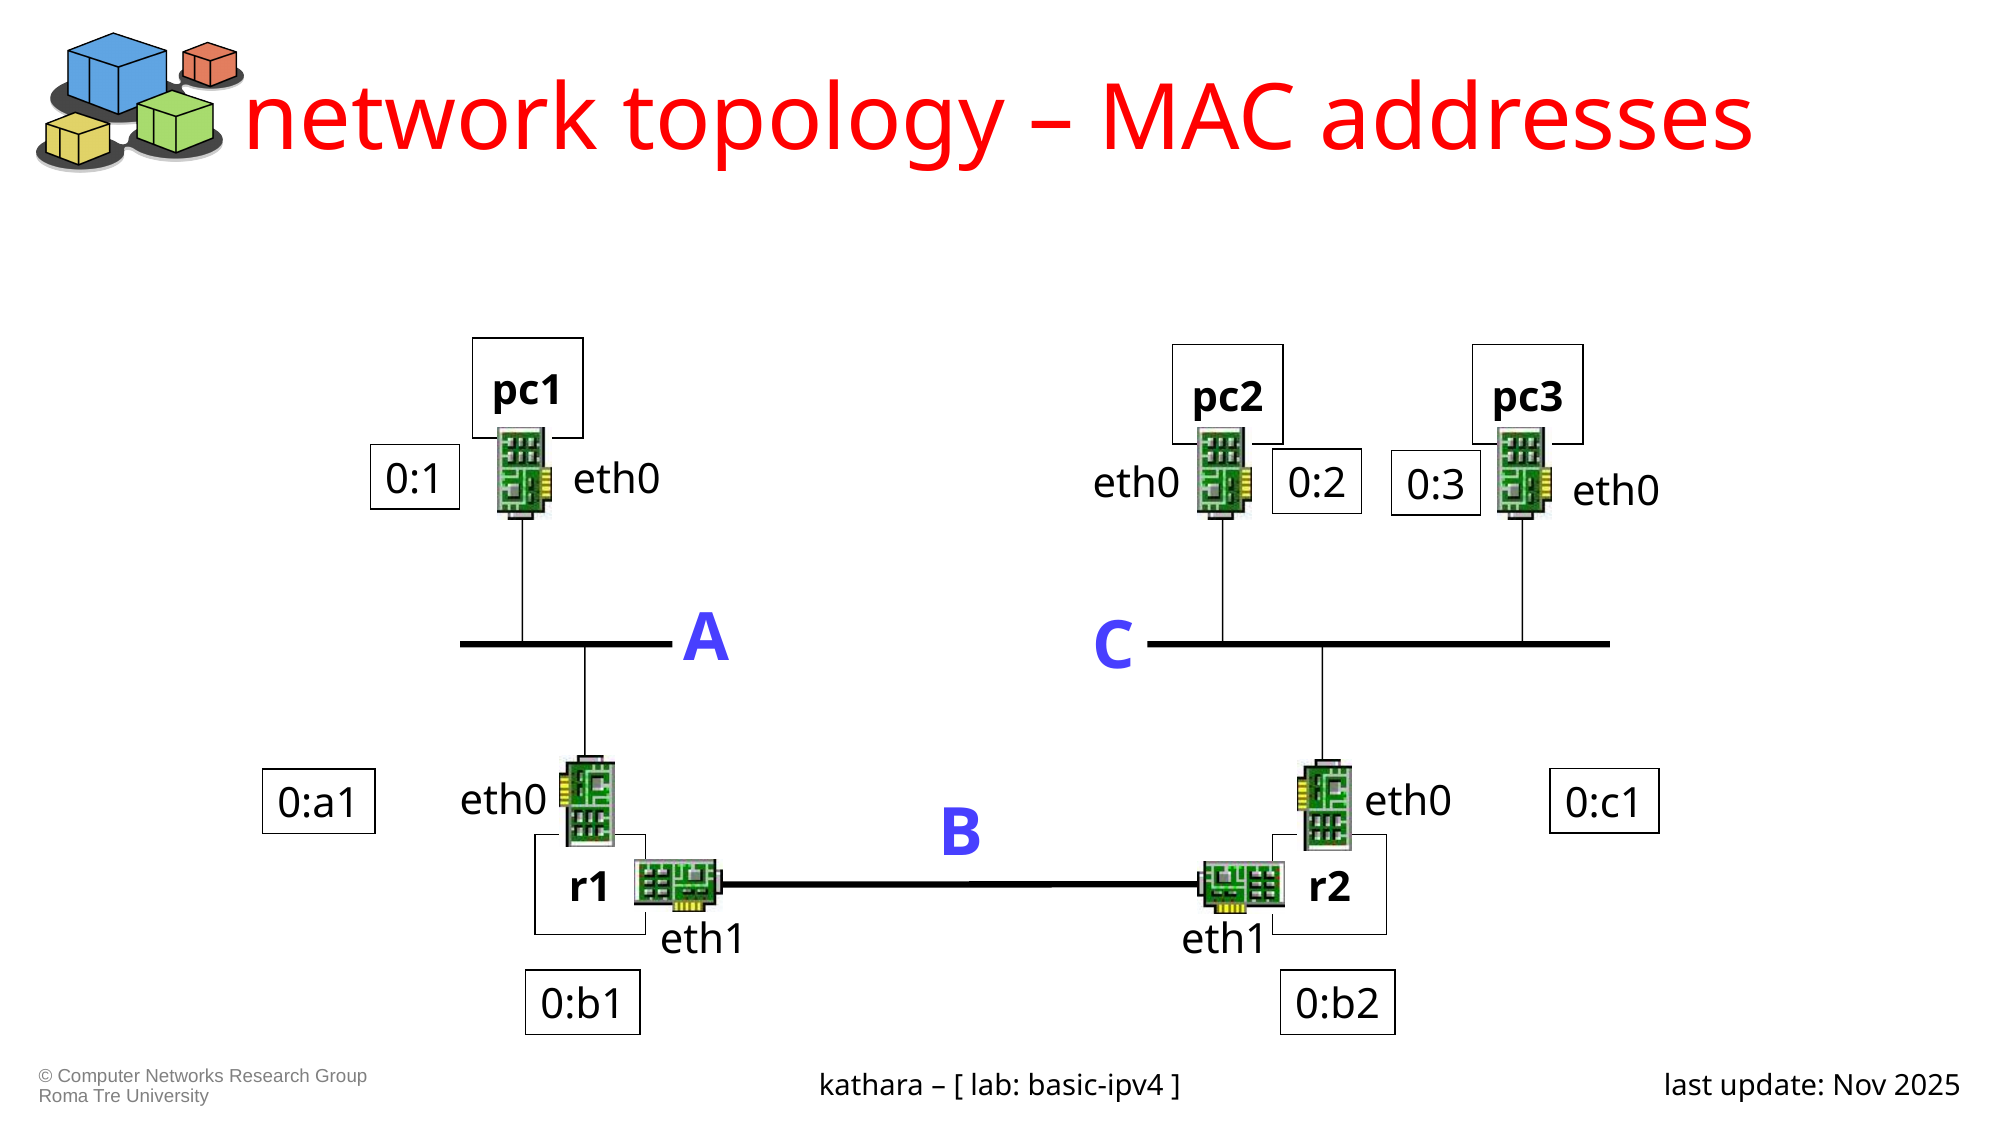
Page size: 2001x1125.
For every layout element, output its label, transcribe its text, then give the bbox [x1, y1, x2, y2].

text_box eth0 [1557, 456, 1676, 522]
text_box eth1 [644, 904, 763, 969]
picture [497, 427, 553, 520]
text_box A [669, 586, 745, 682]
text_box pc3 [1472, 344, 1583, 445]
picture [634, 859, 723, 912]
text_box 0:1 [370, 444, 460, 509]
picture [1297, 759, 1352, 852]
text_box pc2 [1172, 344, 1283, 445]
text_box r2 [1272, 834, 1387, 935]
footer kathara – [ lab: basic-ipv4 ] [511, 1058, 1489, 1114]
text_box eth0 [1357, 766, 1468, 832]
picture [1197, 427, 1252, 520]
picture [36, 32, 99, 173]
text_box 0:a1 [262, 768, 375, 834]
text_box pc1 [472, 338, 583, 438]
text_box 0:c1 [1549, 768, 1659, 834]
picture [1497, 427, 1552, 520]
text_box 0:b1 [525, 969, 641, 1035]
text_box 0:2 [1272, 448, 1362, 514]
picture [1197, 861, 1286, 915]
title network topology – MAC addresses [99, 19, 1900, 207]
text_box 0:b2 [1280, 969, 1395, 1035]
text_box eth0 [557, 444, 676, 509]
text_box 0:3 [1391, 450, 1481, 516]
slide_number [1519, 1058, 1977, 1114]
text_box eth0 [1077, 448, 1192, 514]
text_box B [923, 781, 998, 877]
text_box eth0 [444, 765, 554, 830]
text_box eth1 [1166, 904, 1284, 969]
picture [559, 754, 615, 847]
text_box r1 [534, 834, 646, 935]
text_box C [1077, 594, 1150, 689]
